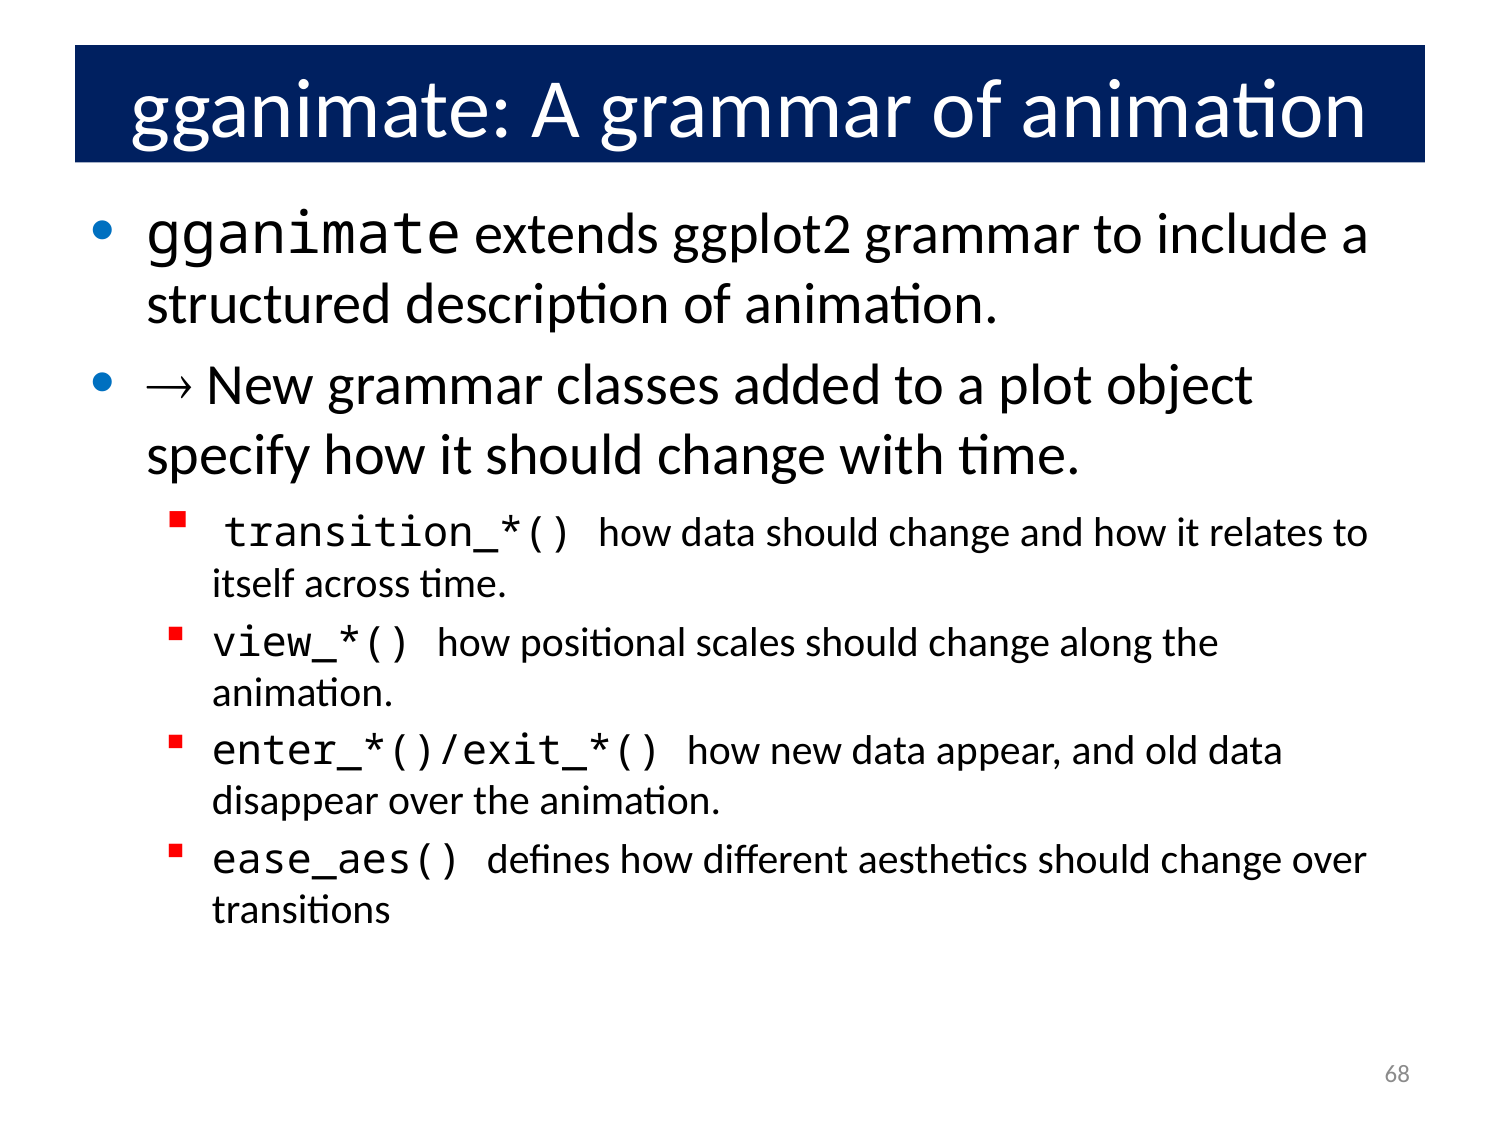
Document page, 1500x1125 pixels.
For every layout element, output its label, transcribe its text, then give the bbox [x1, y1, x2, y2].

list gganimate extends ggplot2 grammar to include a structured description of animation.  New grammar classes added to a plot object specify how it should change with time. transition_*() how data should change and how it relates to itself across time. view_*() how positional scales should change along the animation. enter_*()/exit_*() how new data appear, and old data disappear over the animation. ease_aes() defines how different aesthetics should change over transitions [75, 187, 1425, 1025]
slide_number 68 [1074, 1042, 1425, 1103]
title gganimate: A grammar of animation [75, 45, 1425, 163]
